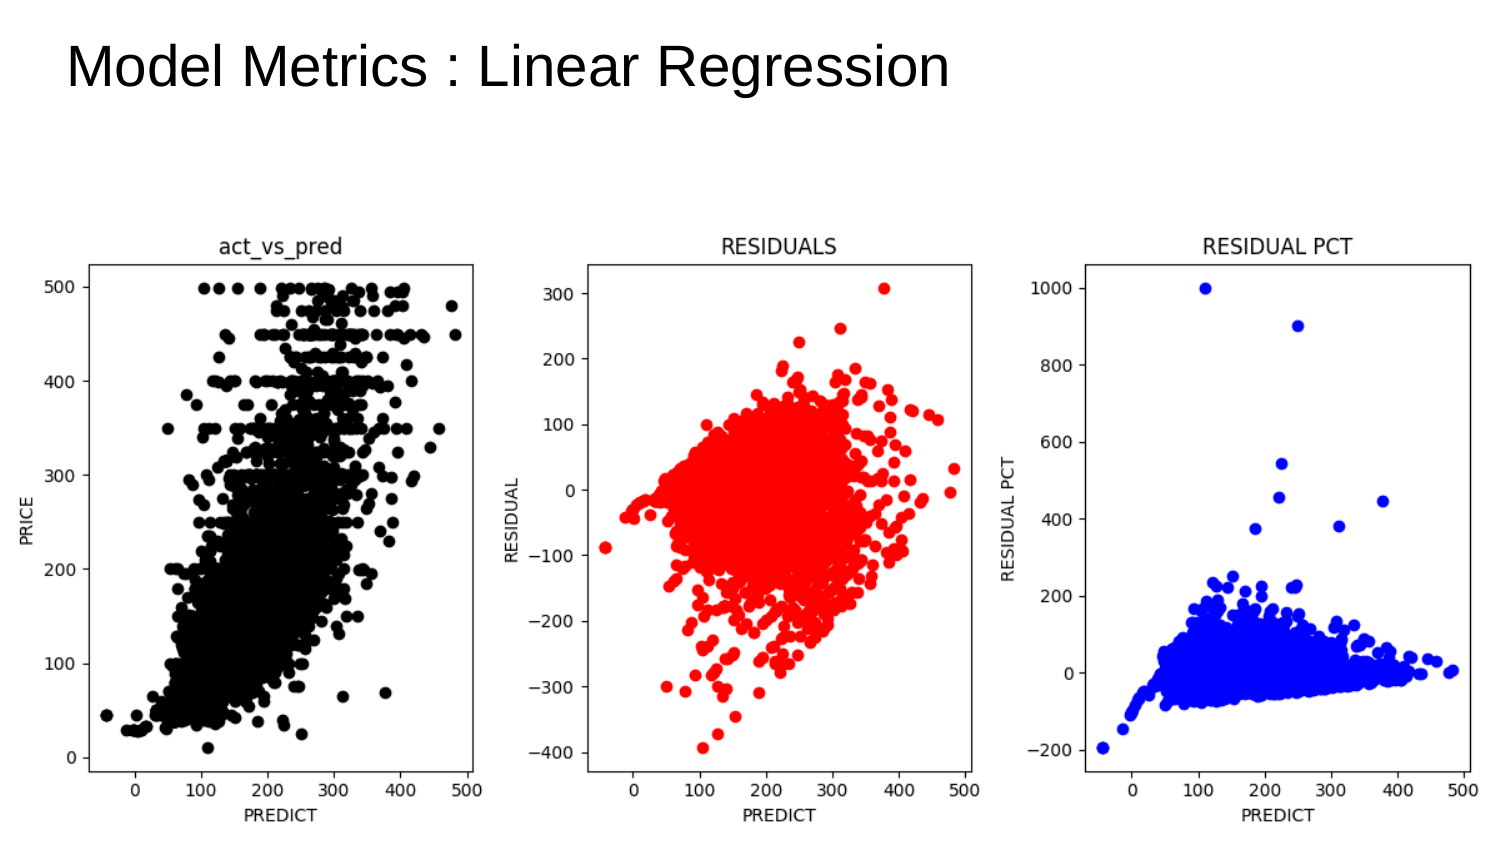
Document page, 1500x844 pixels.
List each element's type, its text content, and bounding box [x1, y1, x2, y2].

picture [0, 218, 1500, 844]
title Model Metrics : Linear Regression [51, 13, 1449, 108]
